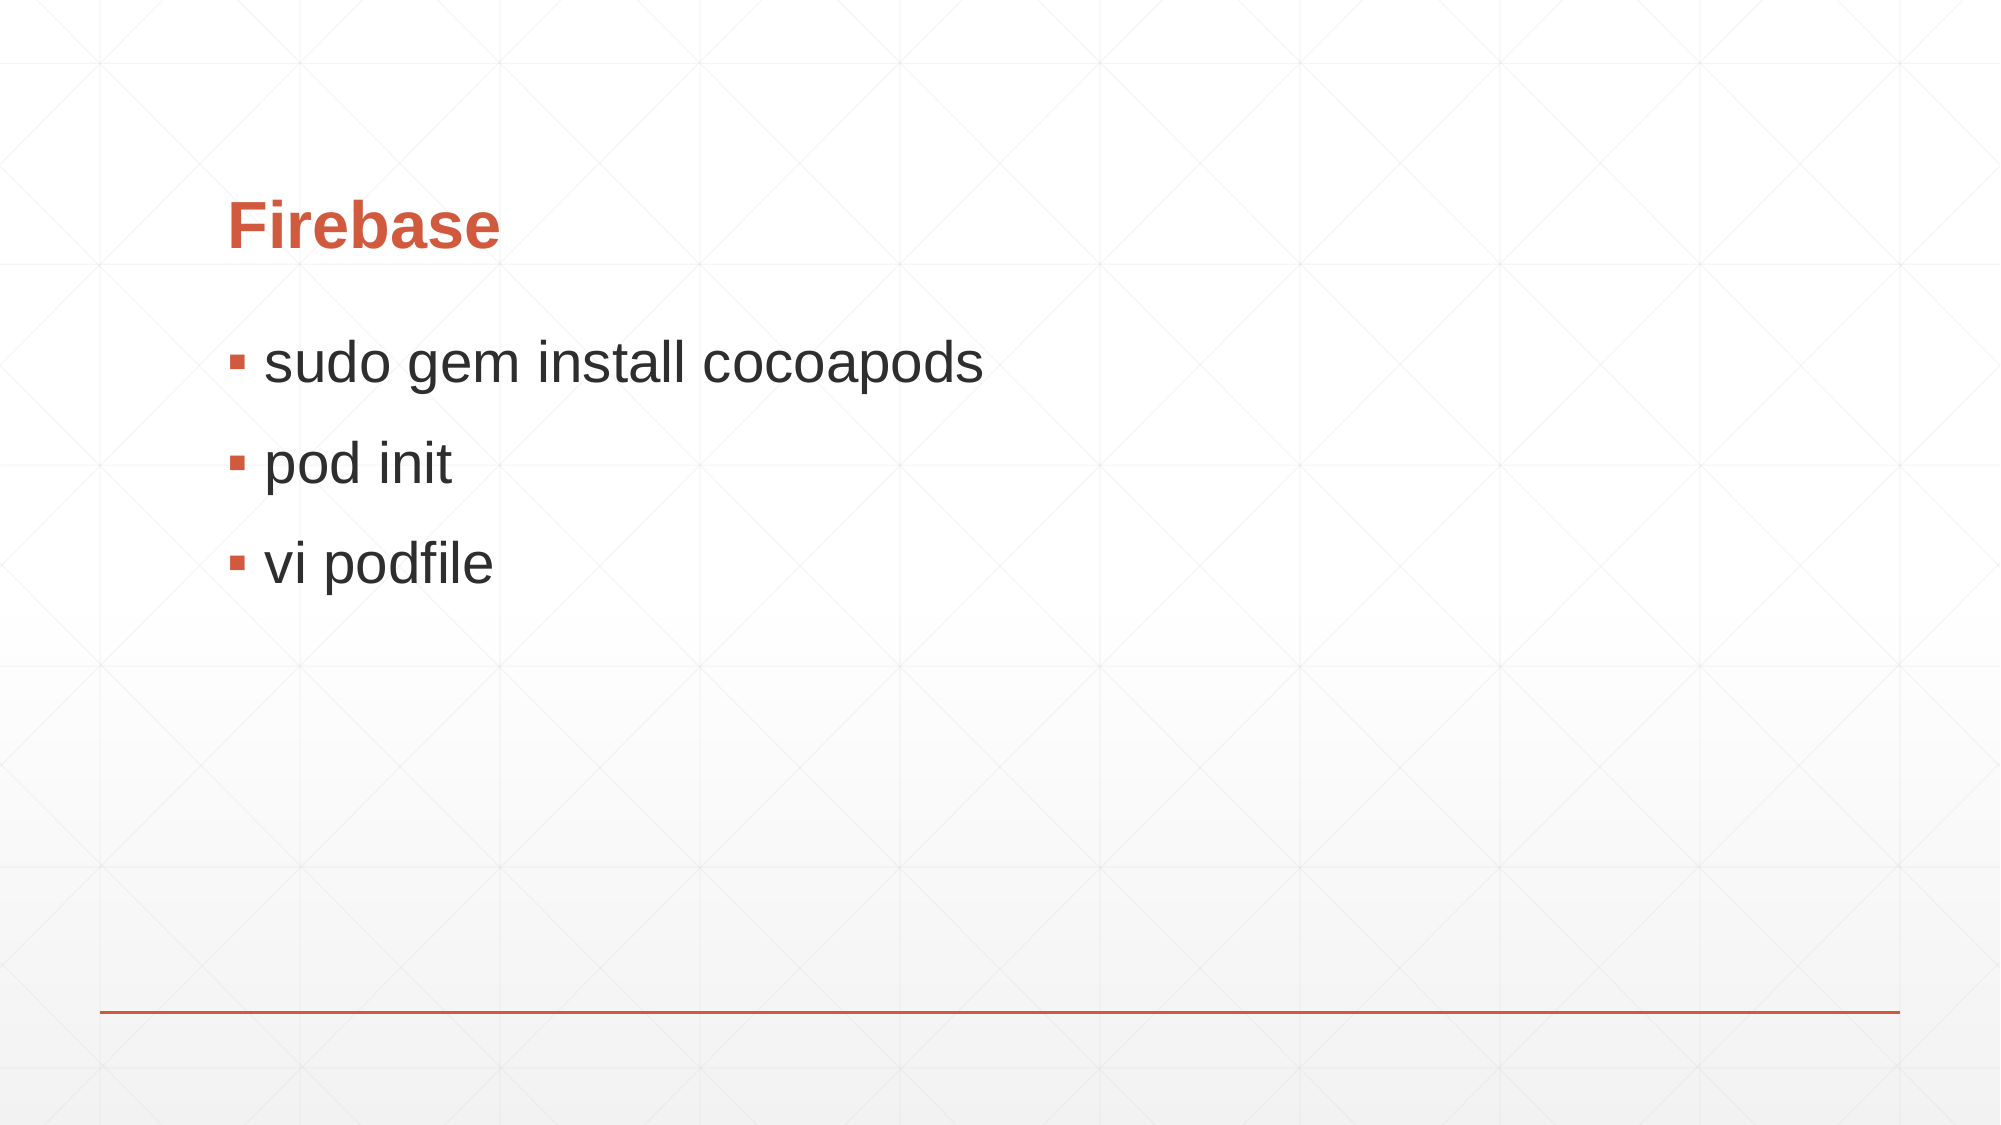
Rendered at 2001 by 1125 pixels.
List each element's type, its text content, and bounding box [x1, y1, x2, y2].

list sudo gem install cocoapods pod init vi podfile [212, 324, 1788, 950]
title Firebase [212, 82, 1788, 271]
